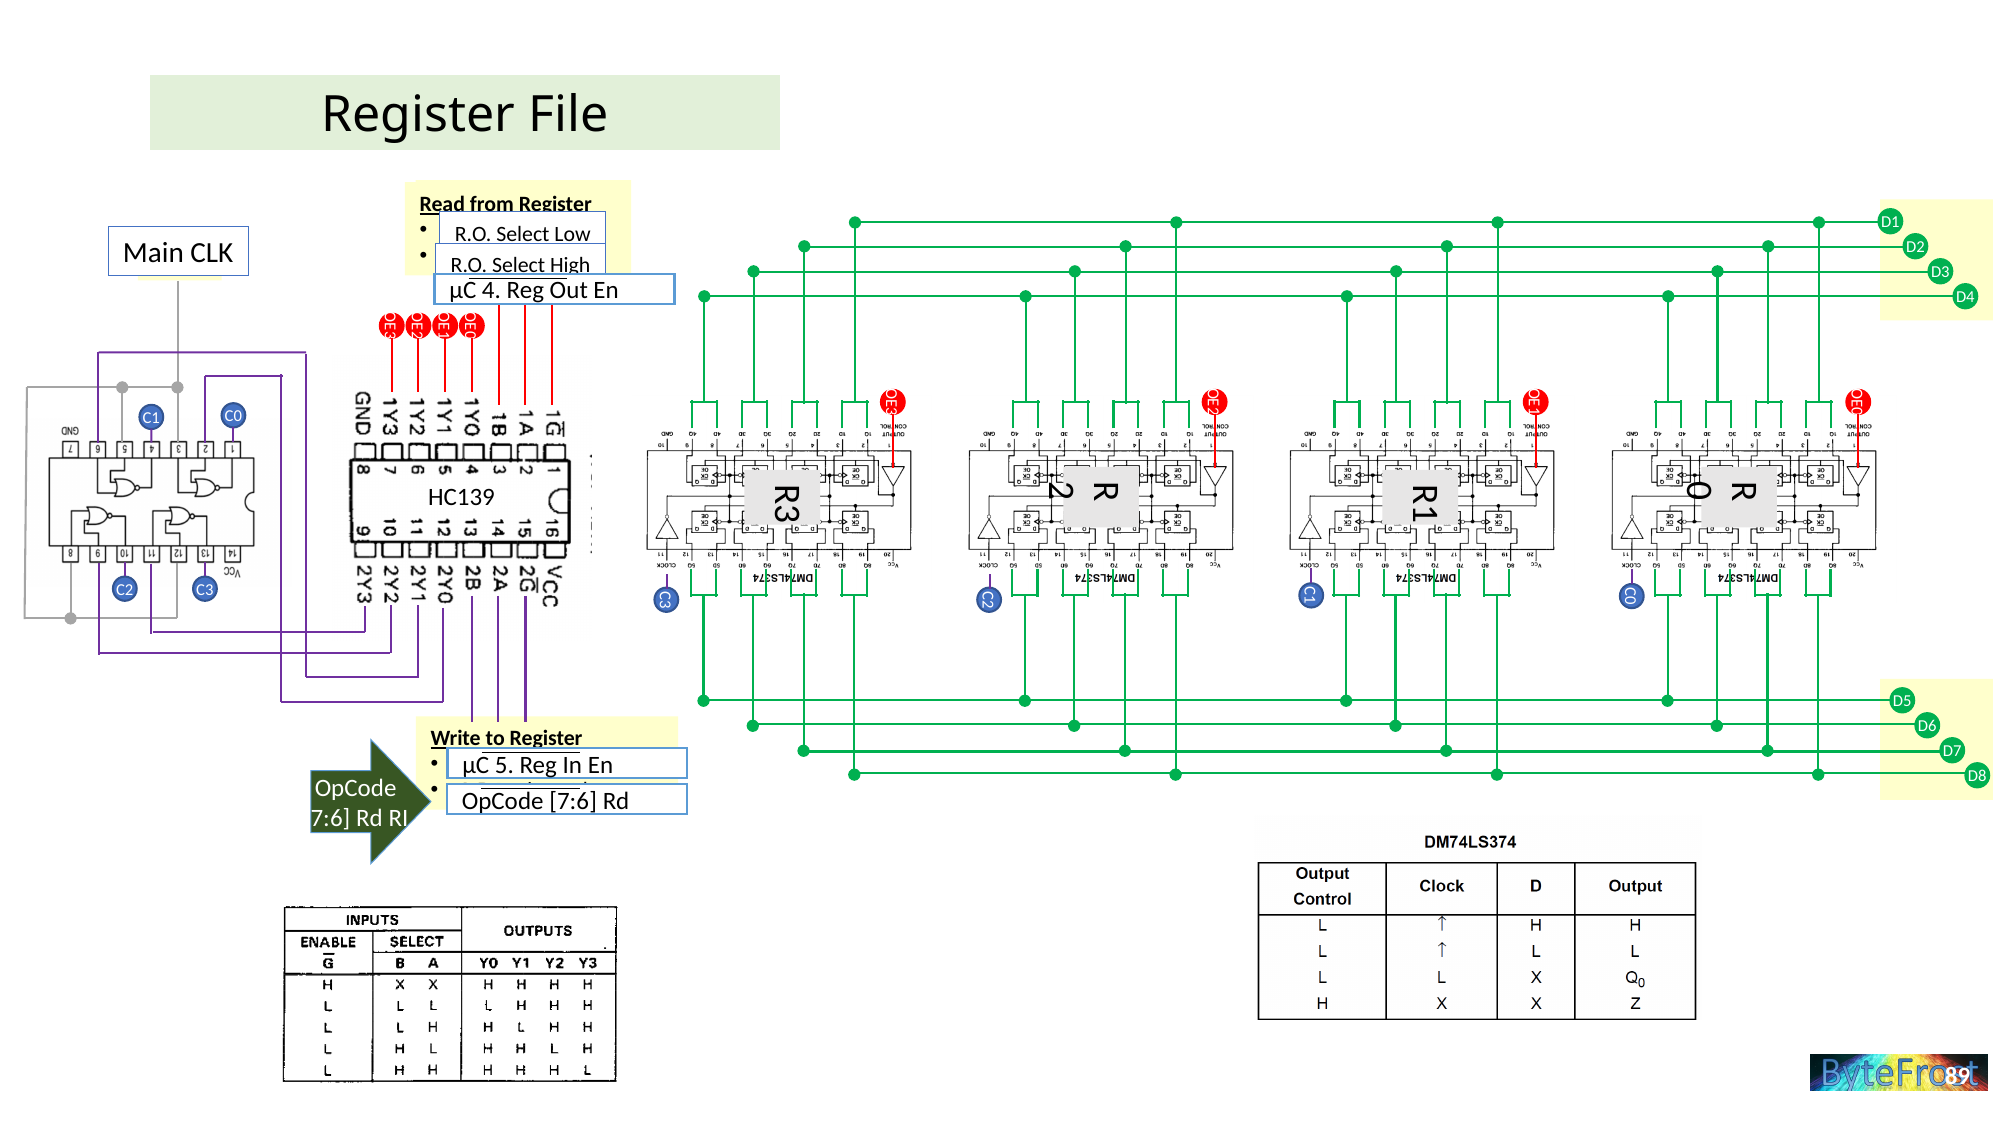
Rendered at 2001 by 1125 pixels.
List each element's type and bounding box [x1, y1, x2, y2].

picture [1254, 815, 1702, 1020]
text_box [404, 180, 675, 406]
picture [278, 904, 620, 1084]
text_box [379, 313, 484, 392]
picture [282, 418, 292, 587]
picture [1810, 1054, 1988, 1091]
text_box [632, 198, 1994, 801]
title [150, 75, 780, 150]
text_box [1535, 1044, 1986, 1105]
text_box [310, 595, 688, 865]
picture [319, 356, 605, 641]
picture [27, 418, 281, 587]
text_box [447, 784, 688, 815]
text_box [24, 226, 443, 703]
